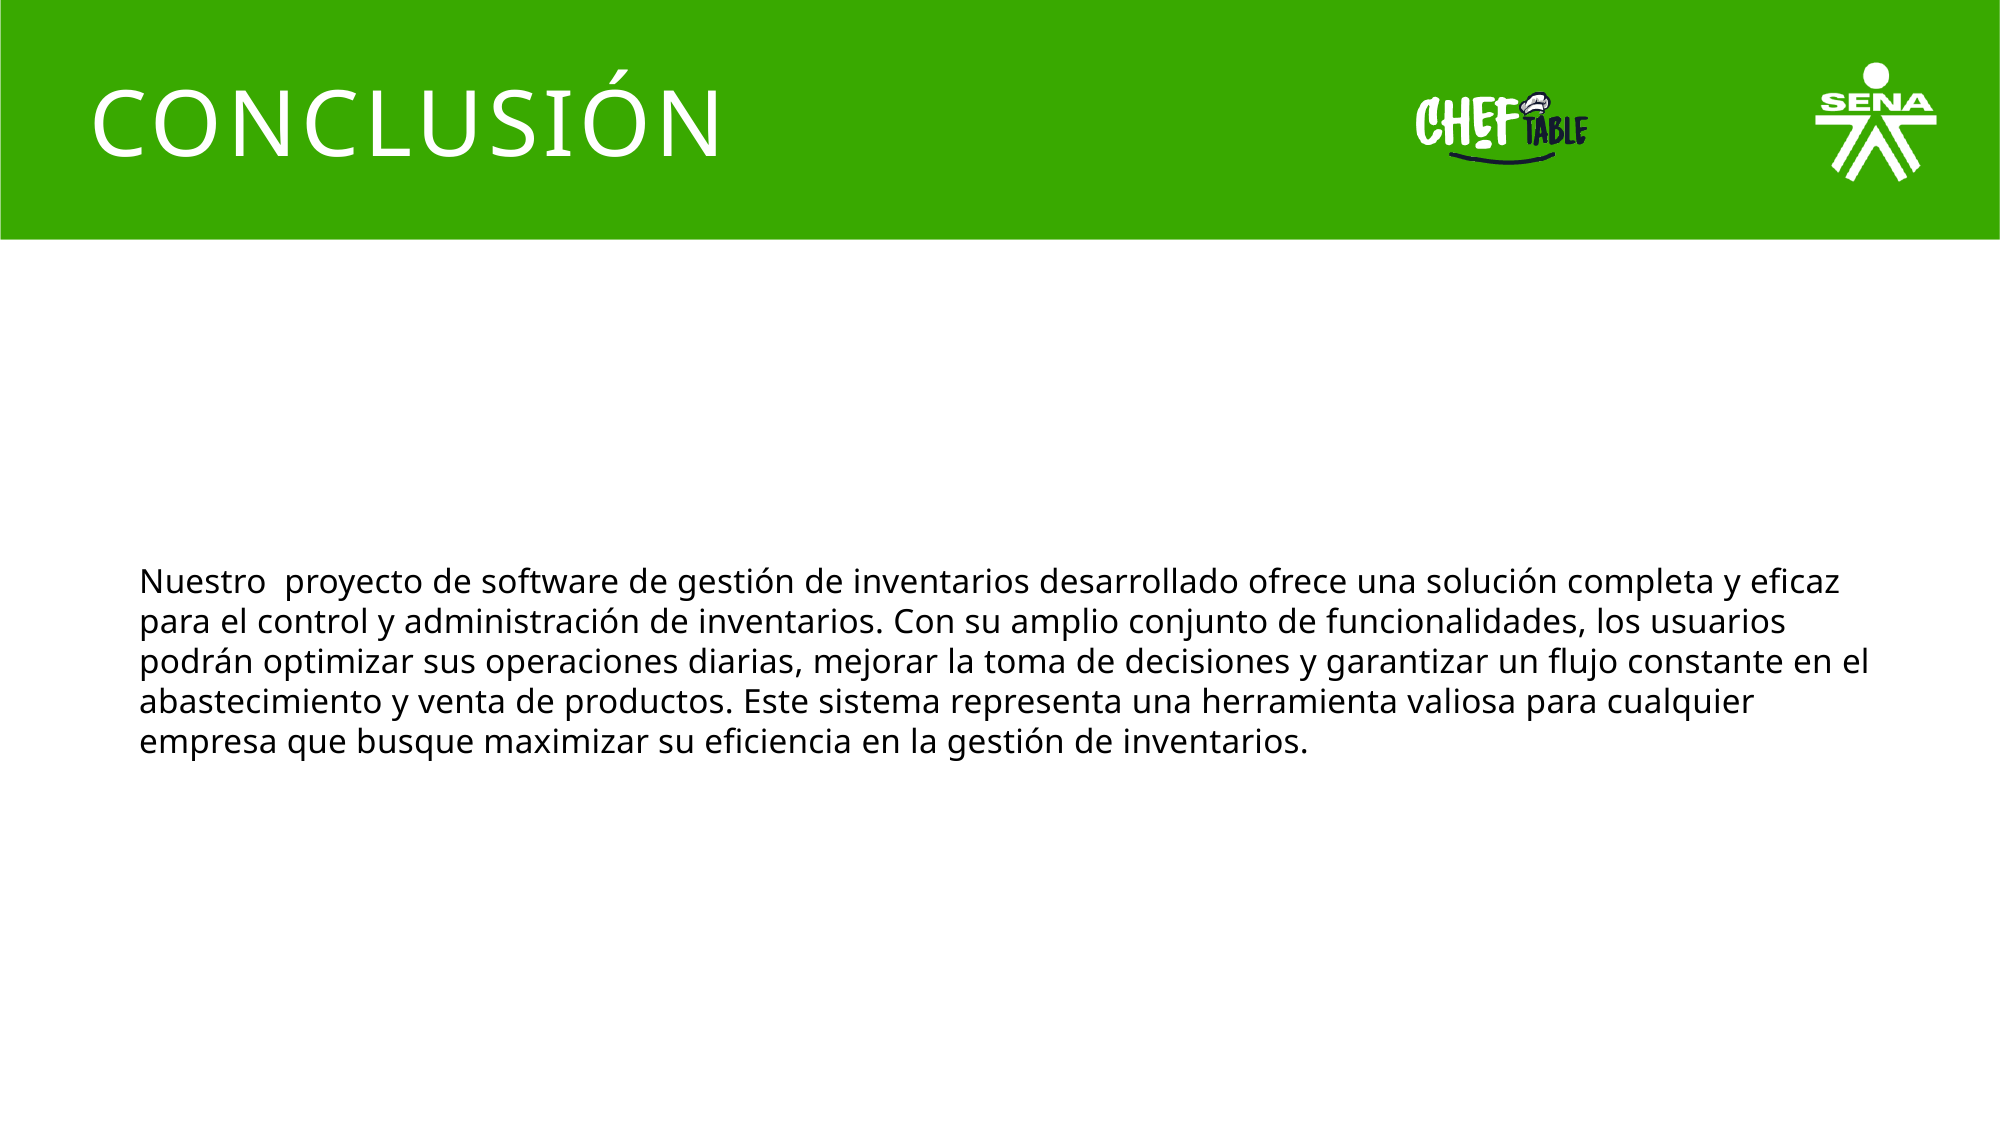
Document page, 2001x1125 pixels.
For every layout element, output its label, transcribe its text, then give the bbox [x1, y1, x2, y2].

picture [1399, 74, 1601, 170]
text_box [0, 0, 2000, 240]
text_box Nuestro proyecto de software de gestión de inventarios desarrollado ofrece una solución completa y eficaz para el control y administración de inventarios. Con su amplio conjunto de funcionalidades, los usuarios podrán optimizar sus operaciones diarias, mejorar la toma de decisiones y garantizar un flujo constante en el abastecimiento y venta de productos. Este sistema representa una herramienta valiosa para cualquier empresa que busque maximizar su eficiencia en la gestión de inventarios. [62, 518, 1885, 835]
title CONCLUSIÓN [87, 62, 819, 253]
